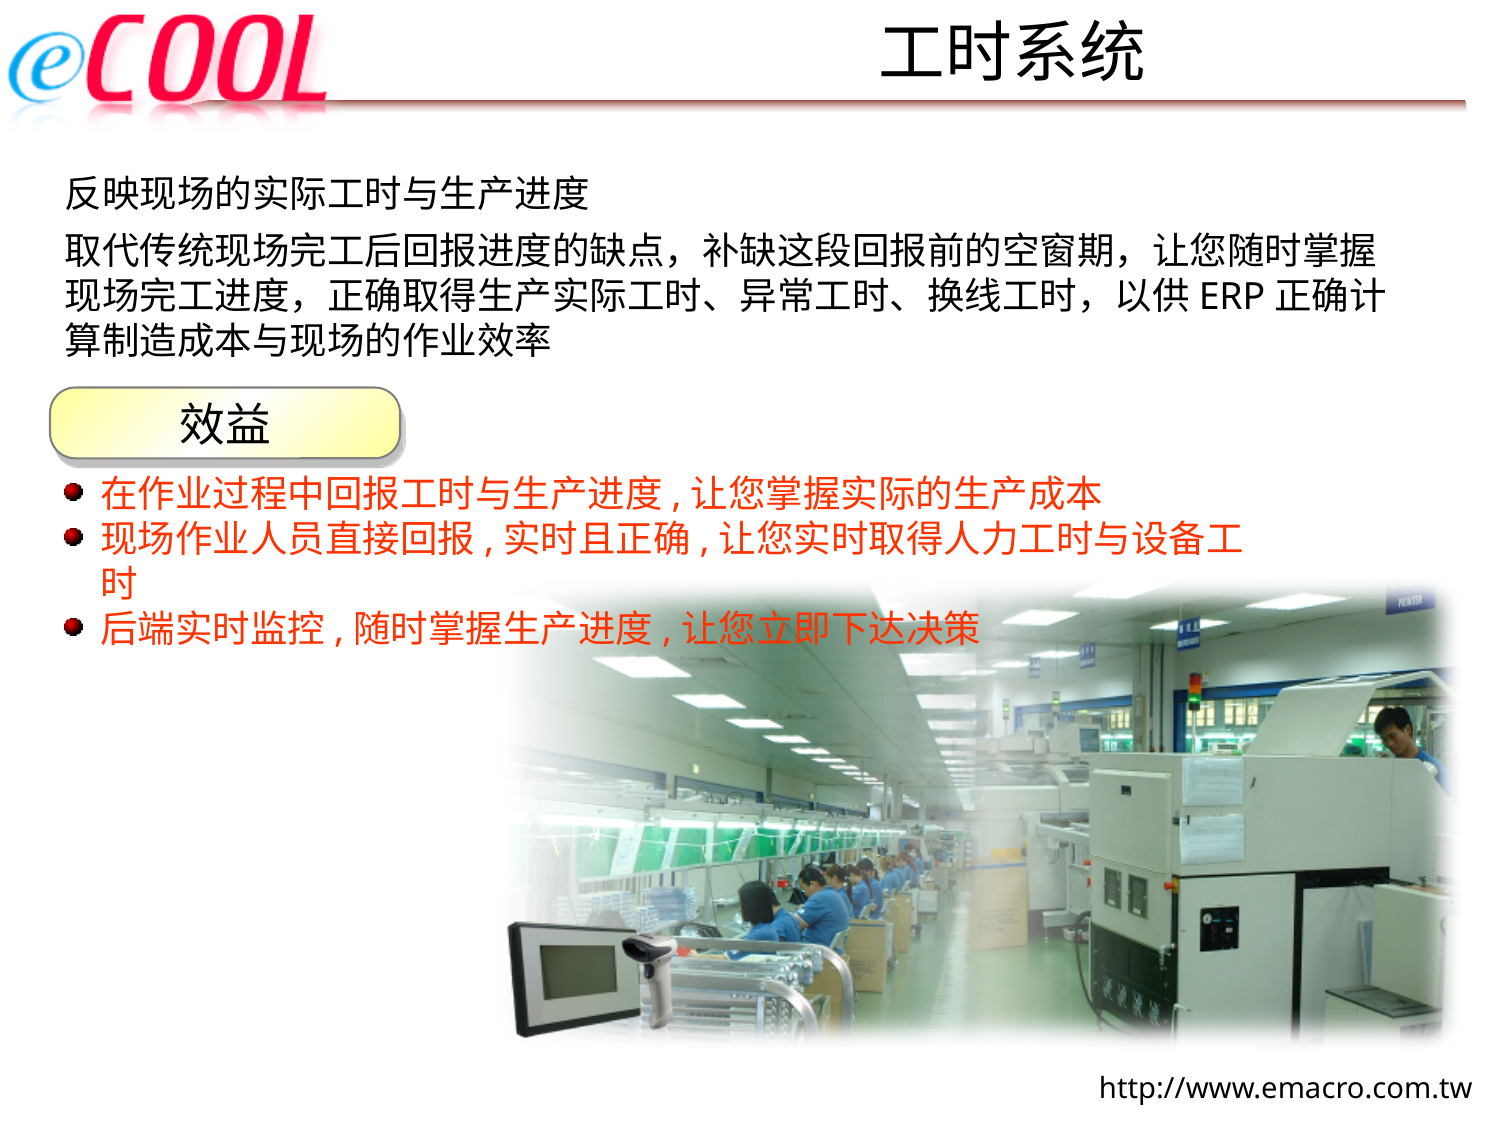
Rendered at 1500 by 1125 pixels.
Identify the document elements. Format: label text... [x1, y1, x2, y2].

picture [64, 528, 83, 546]
text_box 效益 [50, 387, 401, 459]
text_box http://www.emacro.com.tw [574, 1062, 1488, 1113]
picture [487, 574, 1463, 1049]
text_box 在作业过程中回报工时与生产进度,让您掌握实际的生产成本 现场作业人员直接回报,实时且正确,让您实时取得人力工时与设备工时 后端实时监控,随时掌握生产进度,让您立即下达决策 [50, 462, 1288, 657]
picture [0, 0, 343, 136]
text_box 反映现场的实际工时与生产进度 取代传统现场完工后回报进度的缺点，补缺这段回报前的空窗期，让您随时掌握现场完工进度，正确取得生产实际工时、异常工时、换线工时，以供ERP正确计算制造成本与现场的作业效率 [50, 162, 1425, 370]
picture [64, 483, 83, 501]
picture [64, 618, 83, 636]
title 工时系统 [562, 0, 1463, 100]
